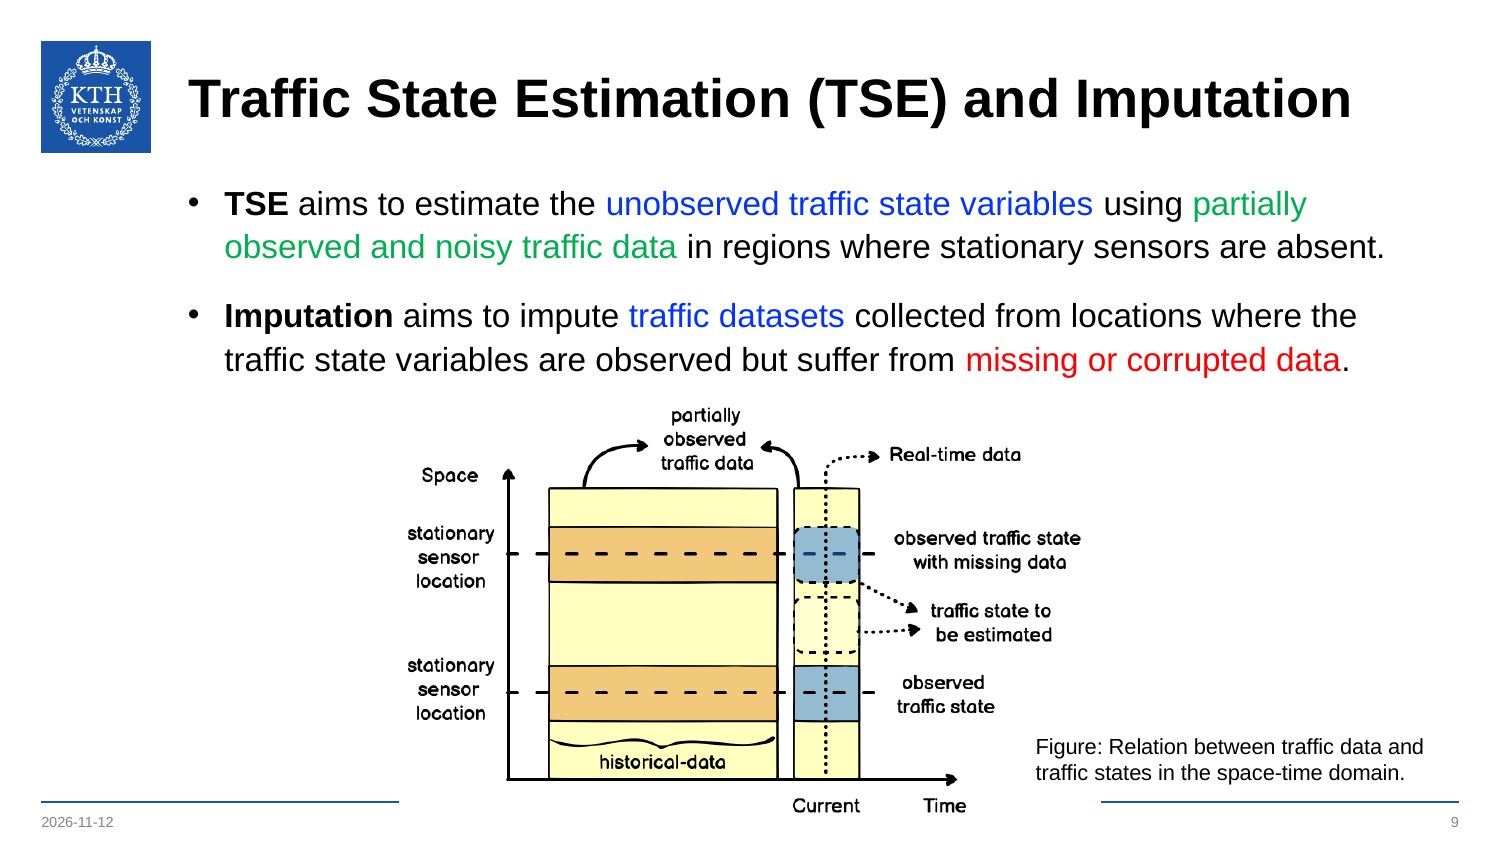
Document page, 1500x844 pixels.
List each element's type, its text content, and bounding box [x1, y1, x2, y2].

list TSE aims to estimate the unobserved traffic state variables using partially observed and noisy traffic data in regions where stationary sensors are absent. Imputation aims to impute traffic datasets collected from locations where the traffic state variables are observed but suffer from missing or corrupted data. [172, 170, 1413, 763]
text_box Figure: Relation between traffic data and traffic states in the space-time domain. [1105, 725, 1449, 793]
title Traffic State Estimation (TSE) and Imputation [173, 41, 1413, 152]
picture [399, 399, 1101, 822]
slide_number 9 [1121, 811, 1459, 832]
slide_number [41, 811, 379, 832]
